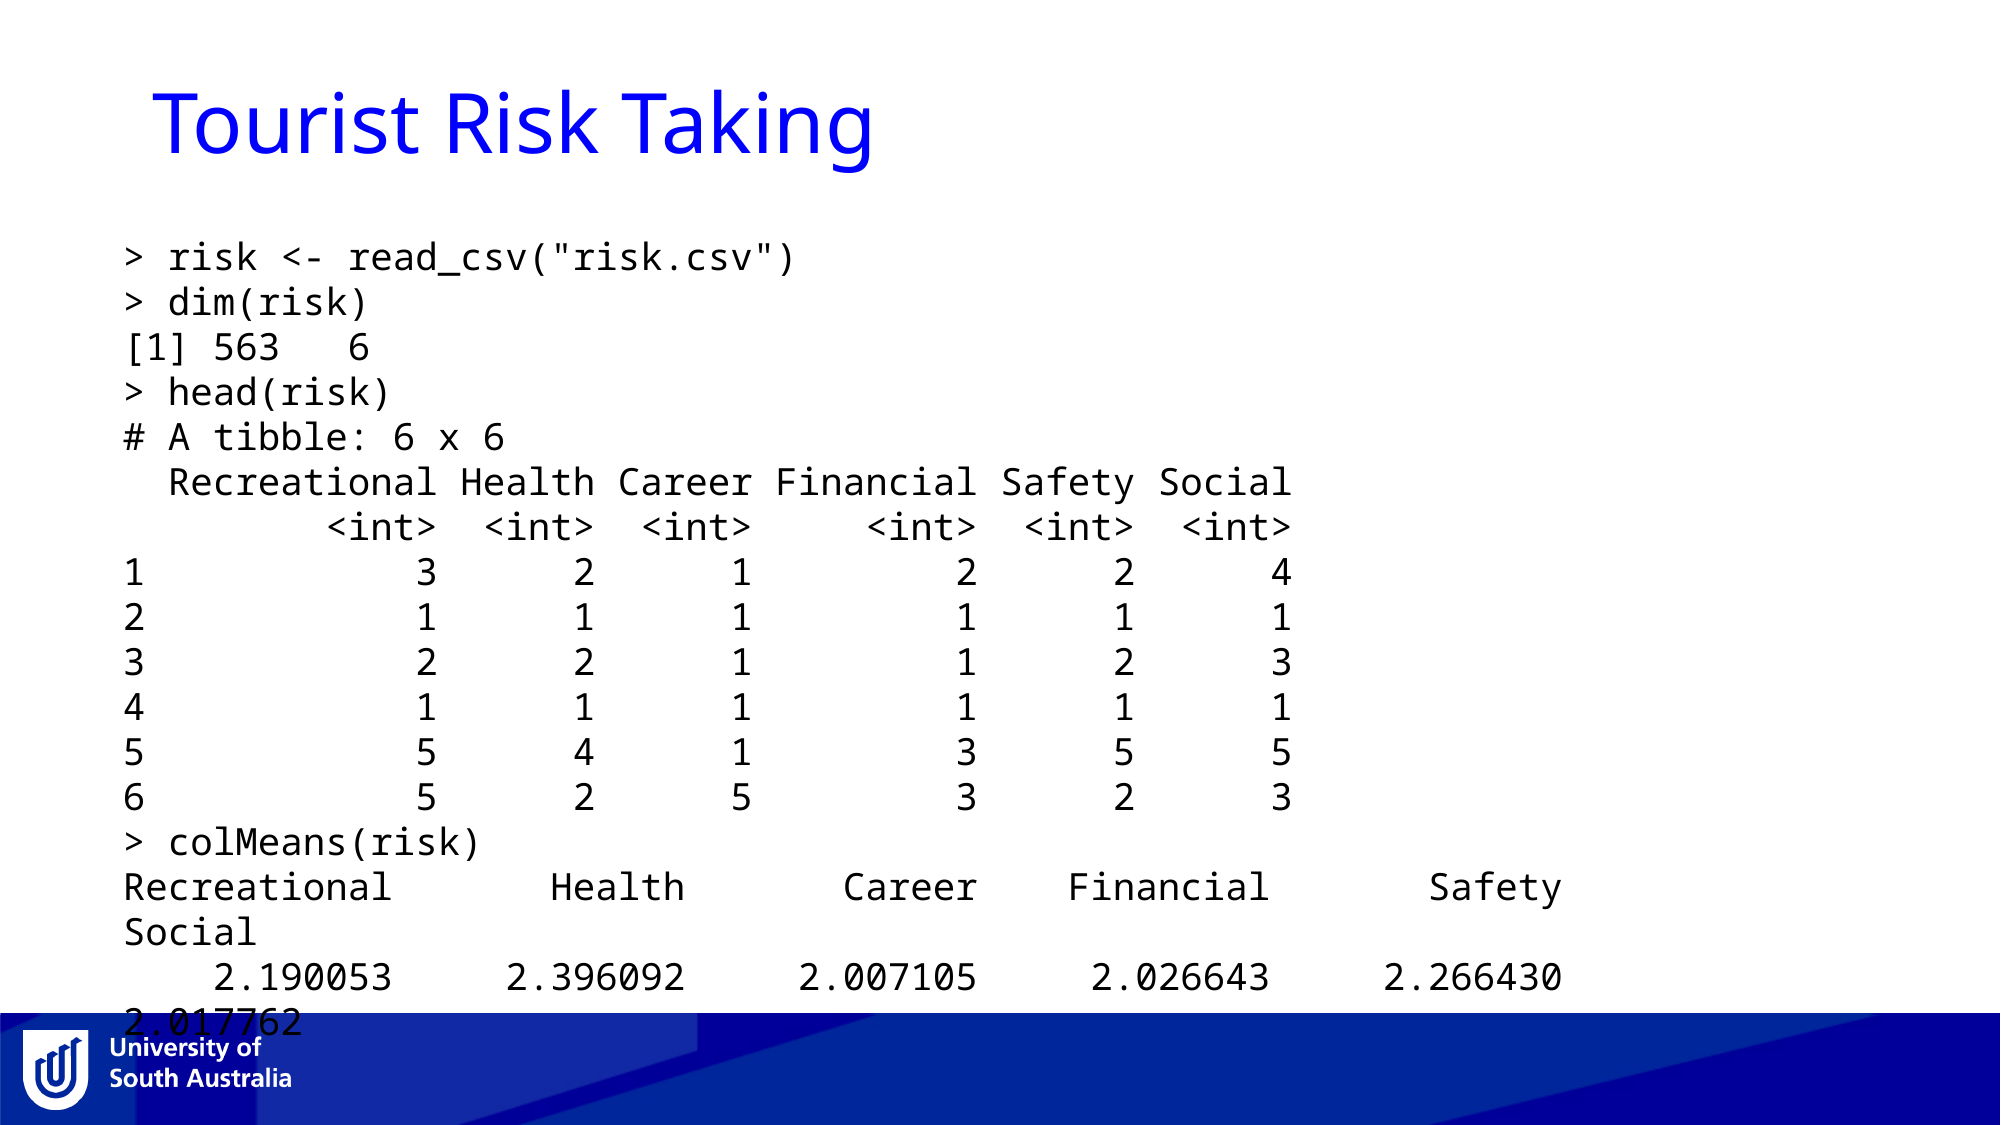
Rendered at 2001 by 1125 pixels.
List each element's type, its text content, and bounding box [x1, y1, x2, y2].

picture [0, 1013, 2000, 1125]
title Tourist Risk Taking [137, 59, 1863, 194]
text_box > risk <- read_csv("risk.csv") > dim(risk) [1] 563 6 > head(risk) # A tibble: 6 x 6 Recreational Health Career Financial Safety Social <int> <int> <int> <int> <int> <int> 1 3 2 1 2 2 4 2 1 1 1 1 1 1 3 2 2 1 1 2 3 4 1 1 1 1 1 1 5 5 4 1 3 5 5 6 5 2 5 3 2 3 > colMeans(risk) Recreational Health Career Financial Safety Social 2.190053 2.396092 2.007105 2.026643 2.266430 2.017762 [108, 225, 1863, 1051]
